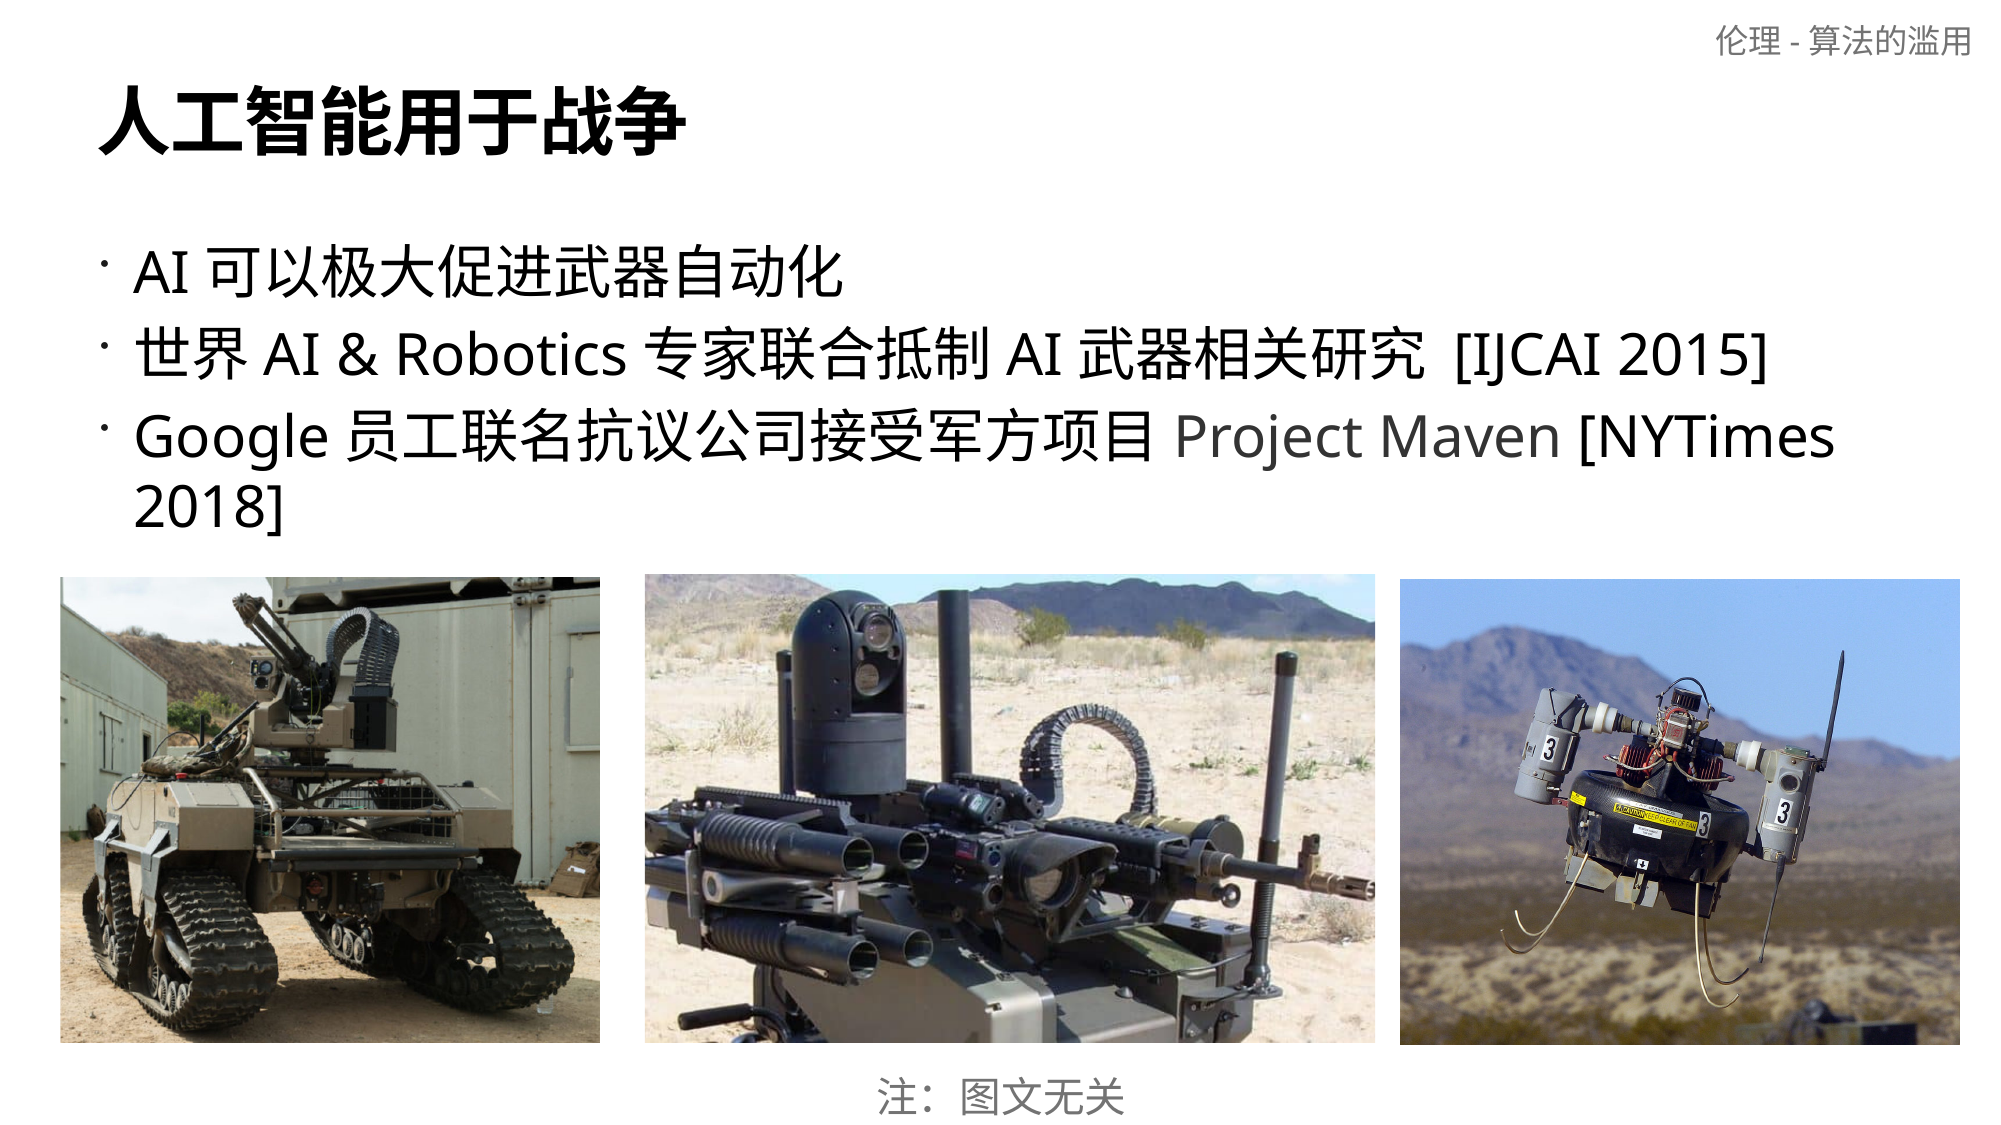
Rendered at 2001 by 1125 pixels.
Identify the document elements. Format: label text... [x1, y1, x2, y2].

picture [644, 574, 1376, 1043]
list AI可以极大促进武器自动化 世界AI & Robotics专家联合抵制AI武器相关研究 [IJCAI 2015] Google员工联名抗议公司接受军方项目Project Maven [NYTimes 2018] [95, 235, 1904, 476]
picture [1400, 579, 1960, 1045]
picture [60, 577, 601, 1043]
text_box 注：图文无关 [876, 1070, 1217, 1121]
title 人工智能用于战争 [96, 75, 1904, 166]
text_box 伦理-算法的滥用 [1700, 13, 1990, 68]
